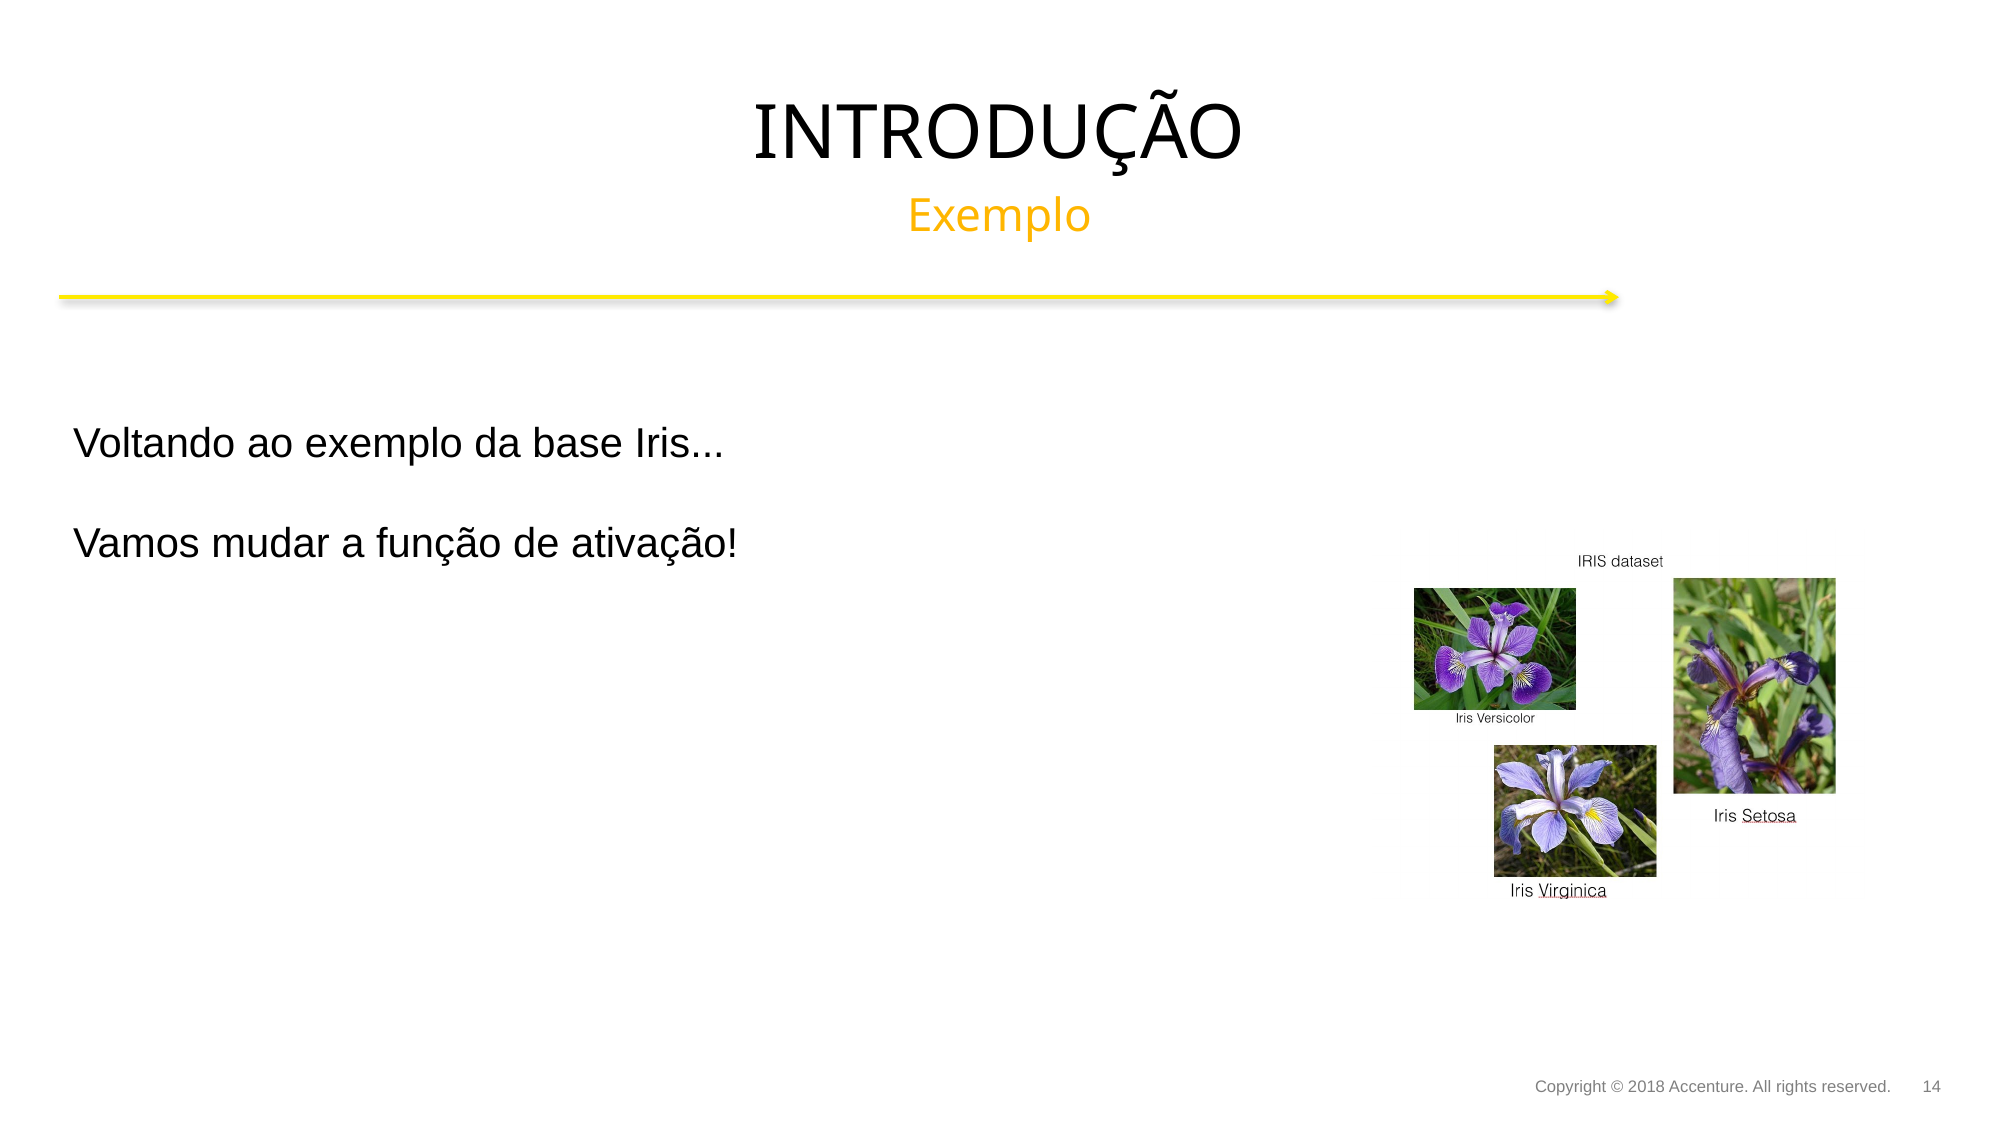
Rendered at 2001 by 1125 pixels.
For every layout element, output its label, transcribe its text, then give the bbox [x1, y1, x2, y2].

slide_number 14 [1905, 1072, 1942, 1099]
footer Copyright © 2018 Accenture. All rights reserved. [1212, 1072, 1892, 1099]
title introdução [58, 90, 1941, 181]
text_box Voltando ao exemplo da base Iris... Vamos mudar a função de ativação! [58, 408, 1619, 574]
picture [1372, 529, 1865, 900]
list Exemplo [58, 185, 1941, 252]
